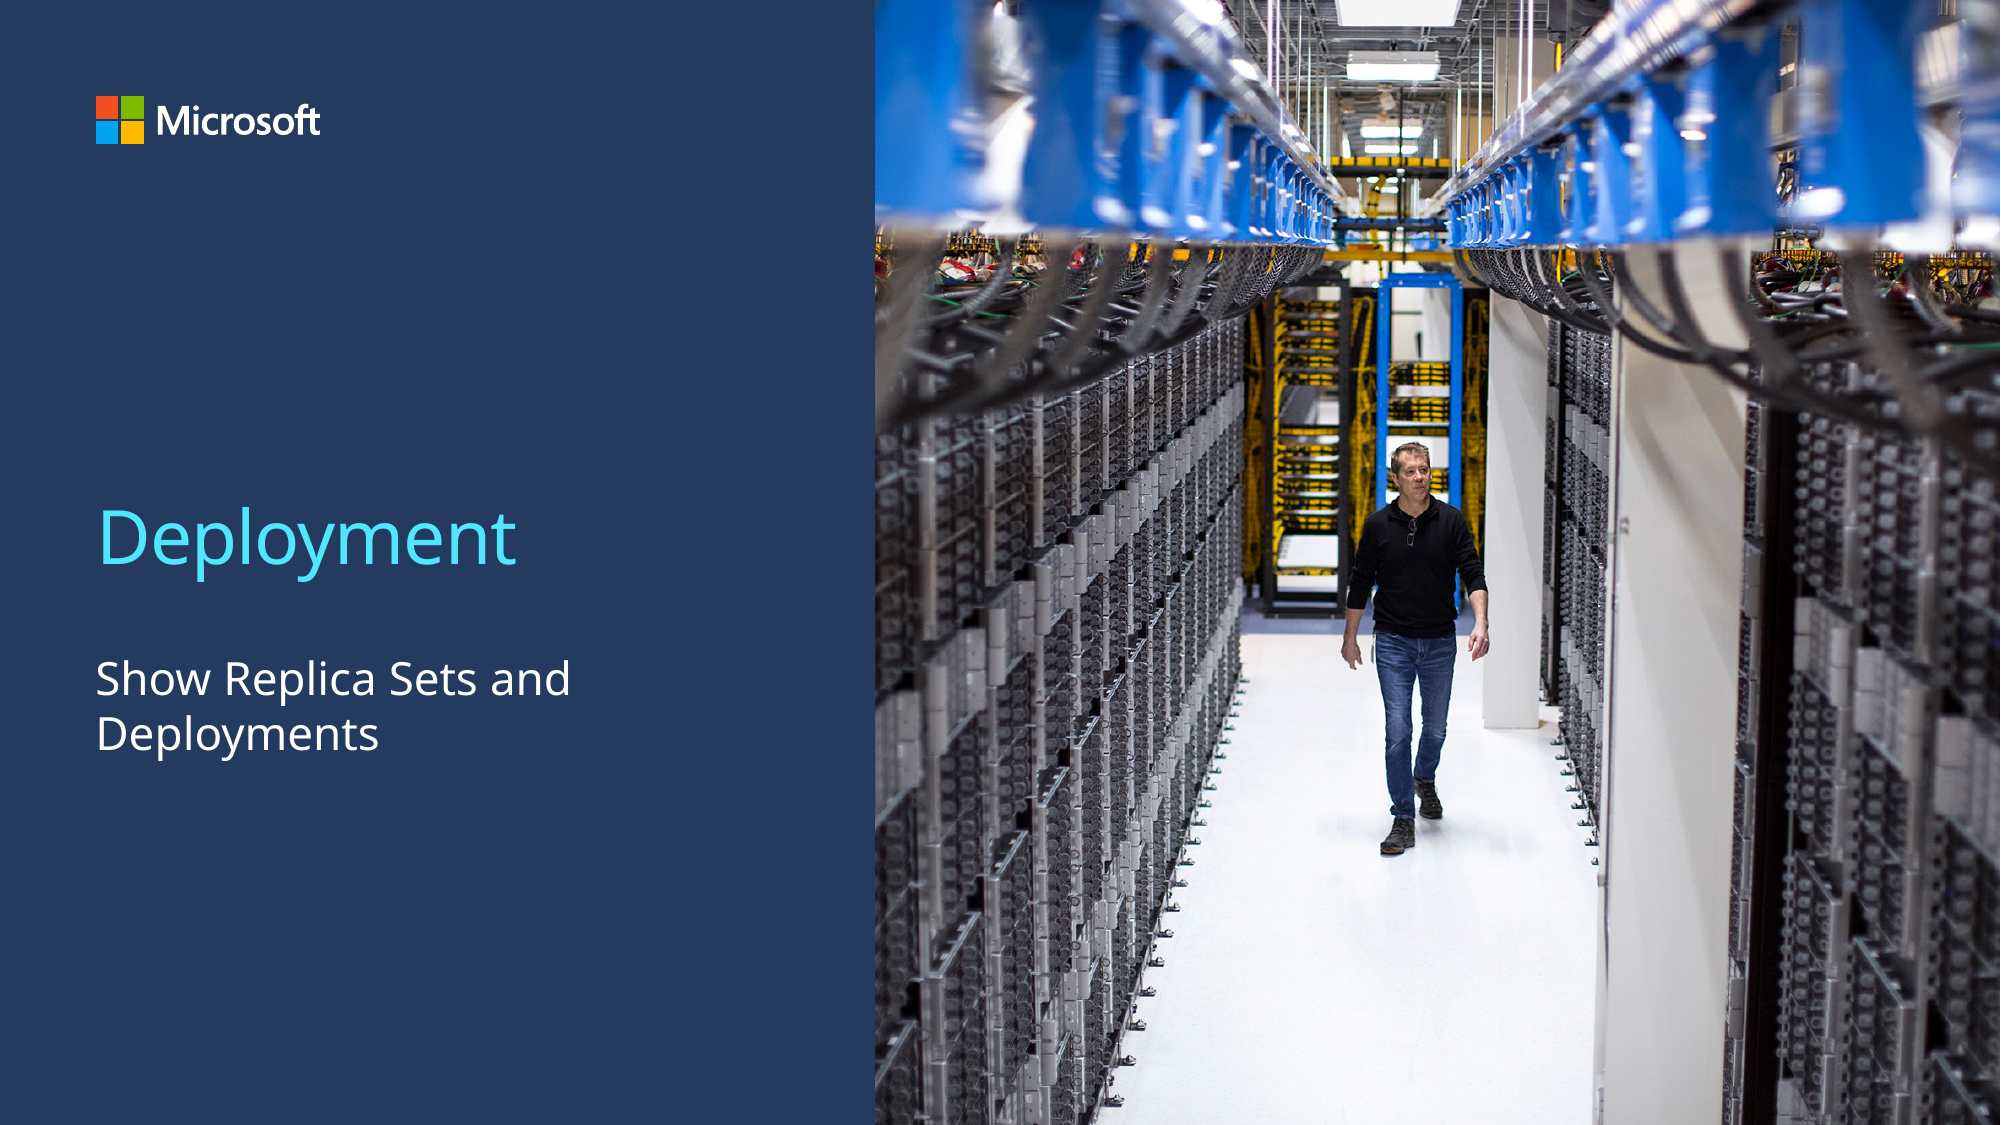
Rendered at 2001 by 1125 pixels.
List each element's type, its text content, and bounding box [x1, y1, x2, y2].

title Deployment [96, 488, 781, 580]
picture [875, 0, 2000, 1125]
list Show Replica Sets and Deployments [95, 650, 779, 706]
